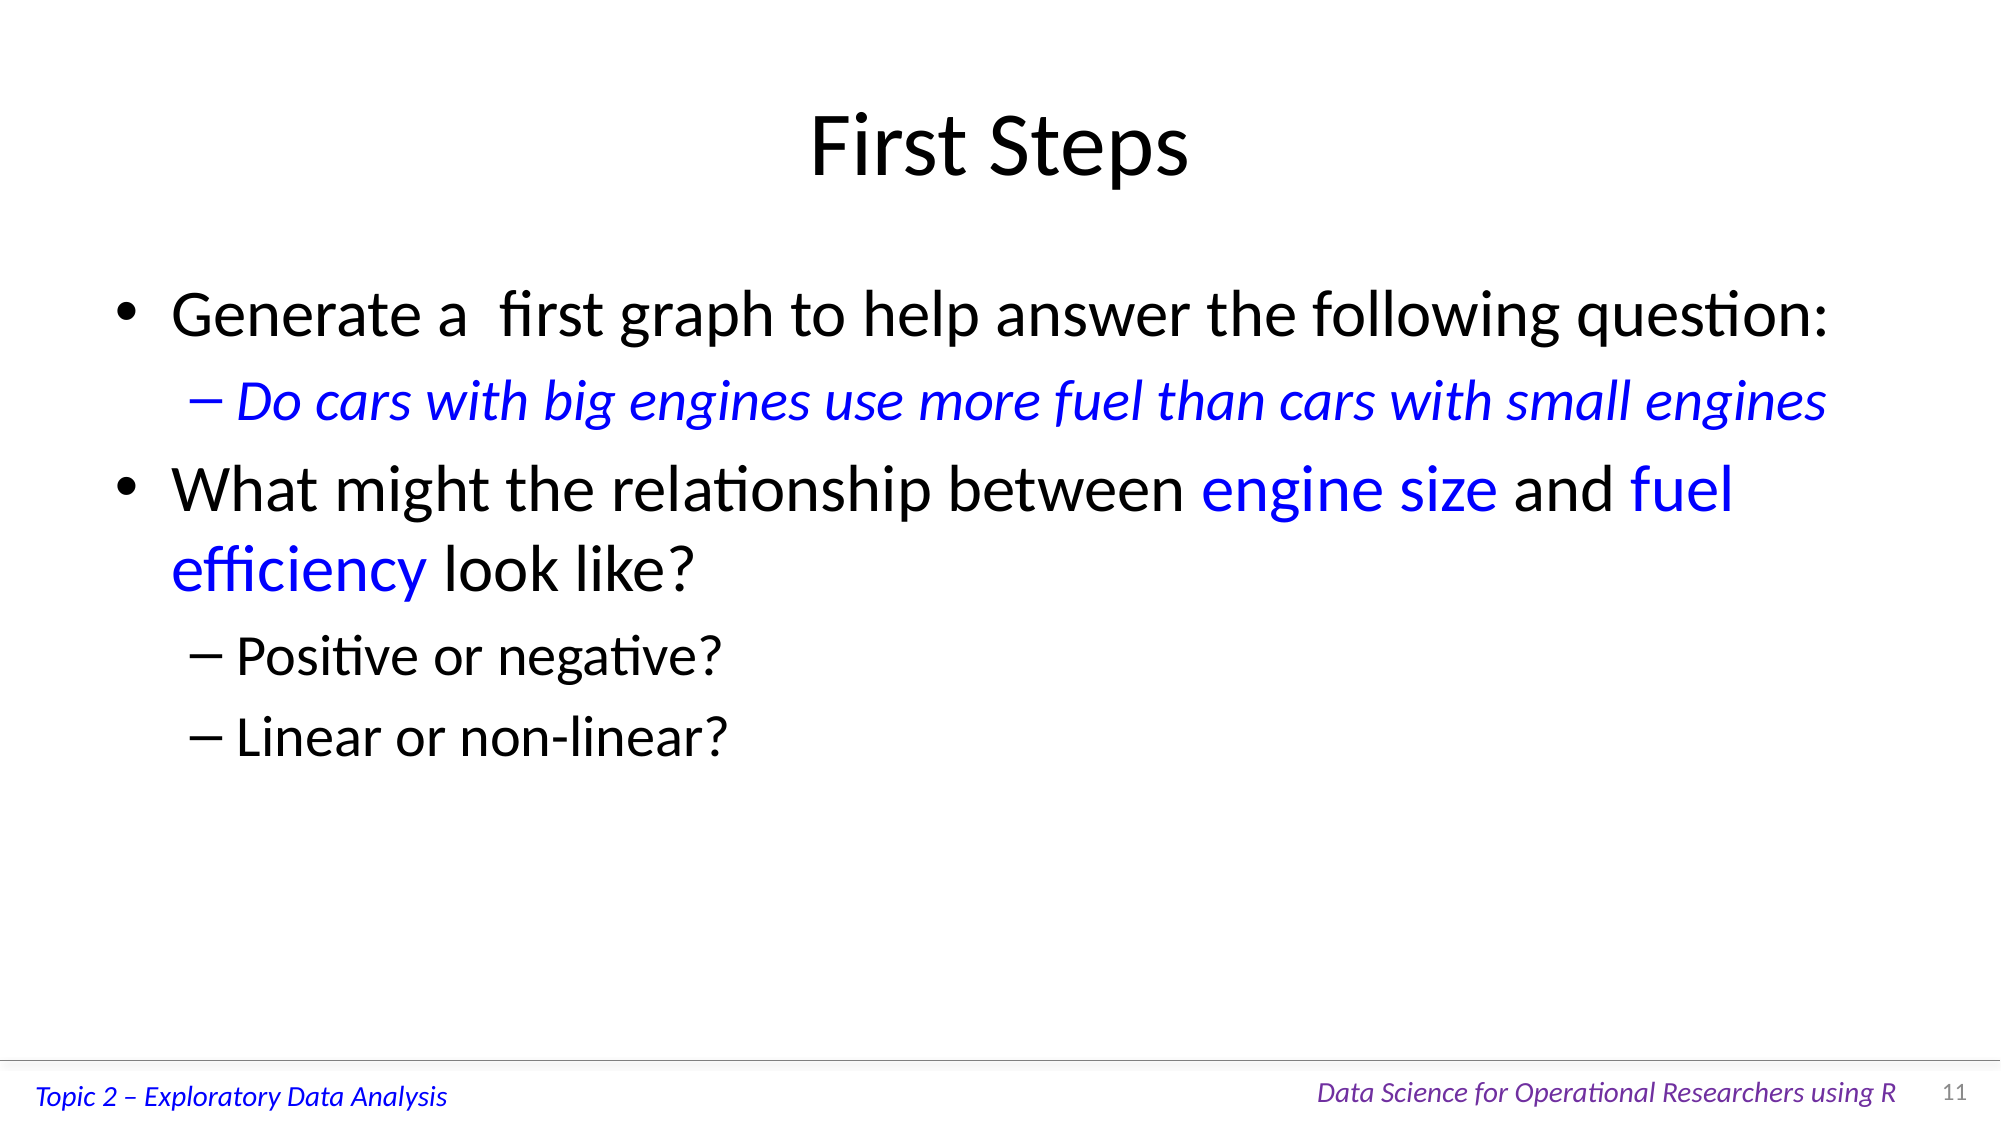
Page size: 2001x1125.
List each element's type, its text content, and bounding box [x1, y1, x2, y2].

list Generate a first graph to help answer the following question: Do cars with big engines use more fuel than cars with small engines What might the relationship between engine size and fuel efficiency look like? Positive or negative? Linear or non-linear? [99, 262, 1900, 1005]
slide_number 11 [1899, 1060, 1983, 1120]
title First Steps [99, 45, 1900, 233]
